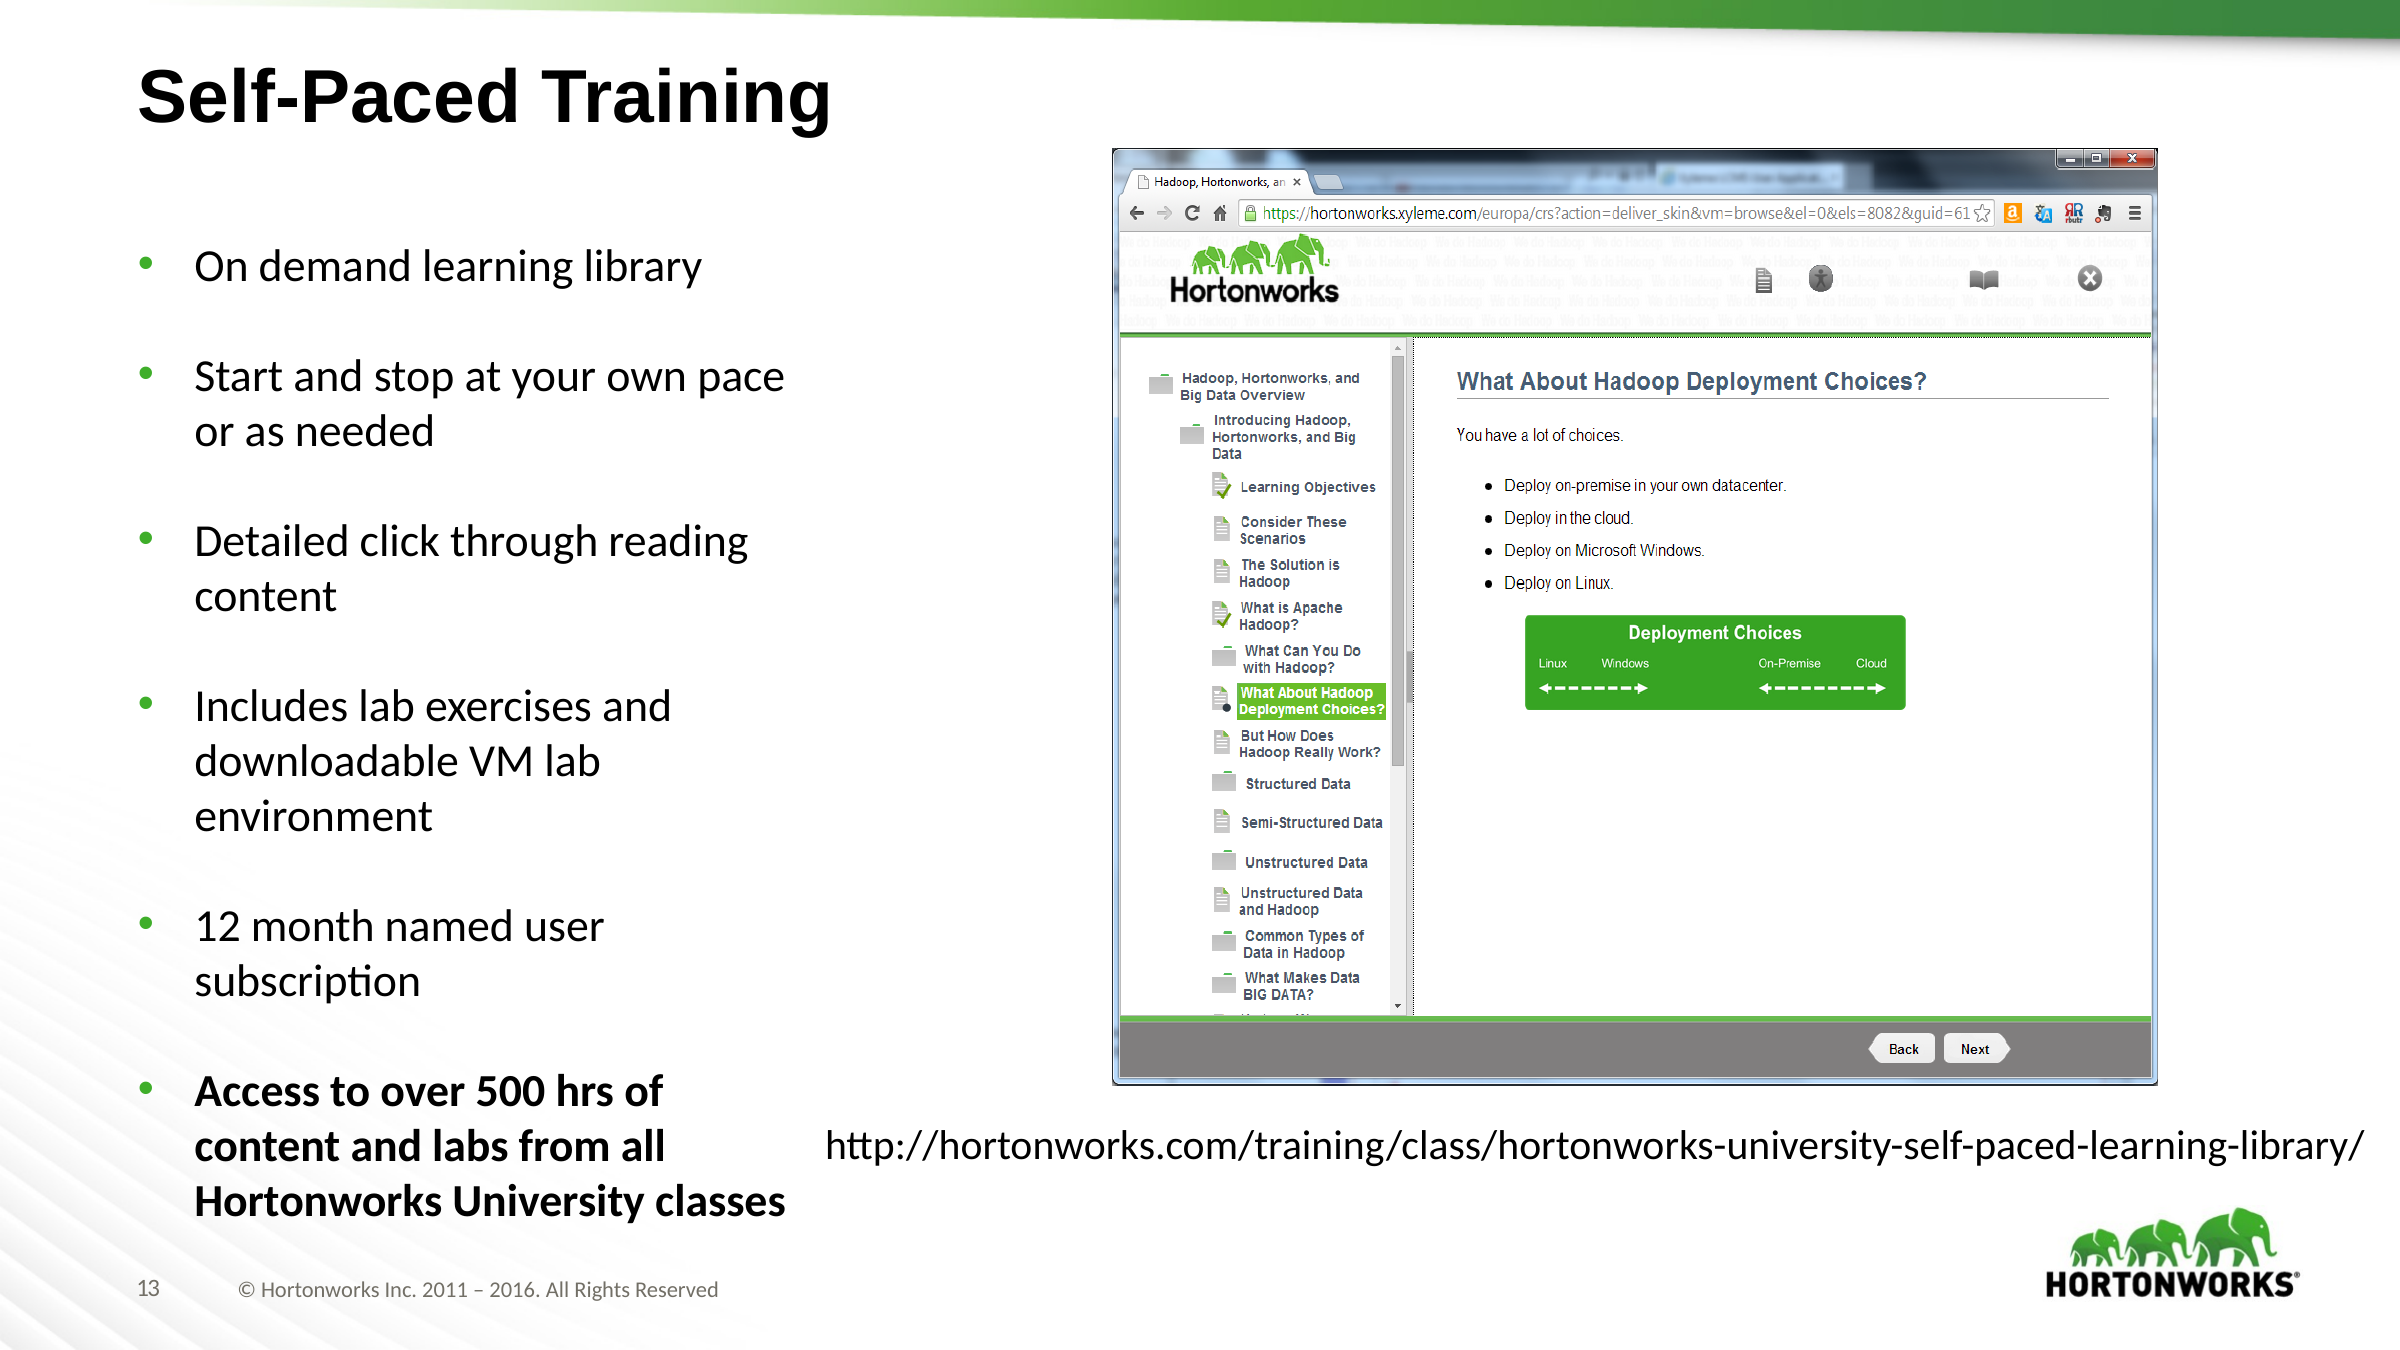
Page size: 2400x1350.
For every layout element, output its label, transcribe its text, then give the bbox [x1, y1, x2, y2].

text_box On demand learning library Start and stop at your own pace or as needed Detailed click through reading content Includes lab exercises and downloadable VM lab environment 12 month named user subscription Access to over 500 hrs of content and labs from all Hortonworks University classes [120, 217, 831, 1269]
text_box http://hortonworks.com/training/class/hortonworks-university-self-paced-learning-library/ [824, 1125, 2400, 1169]
picture [0, 0, 2400, 1350]
title Self-Paced Training [120, 0, 2280, 200]
